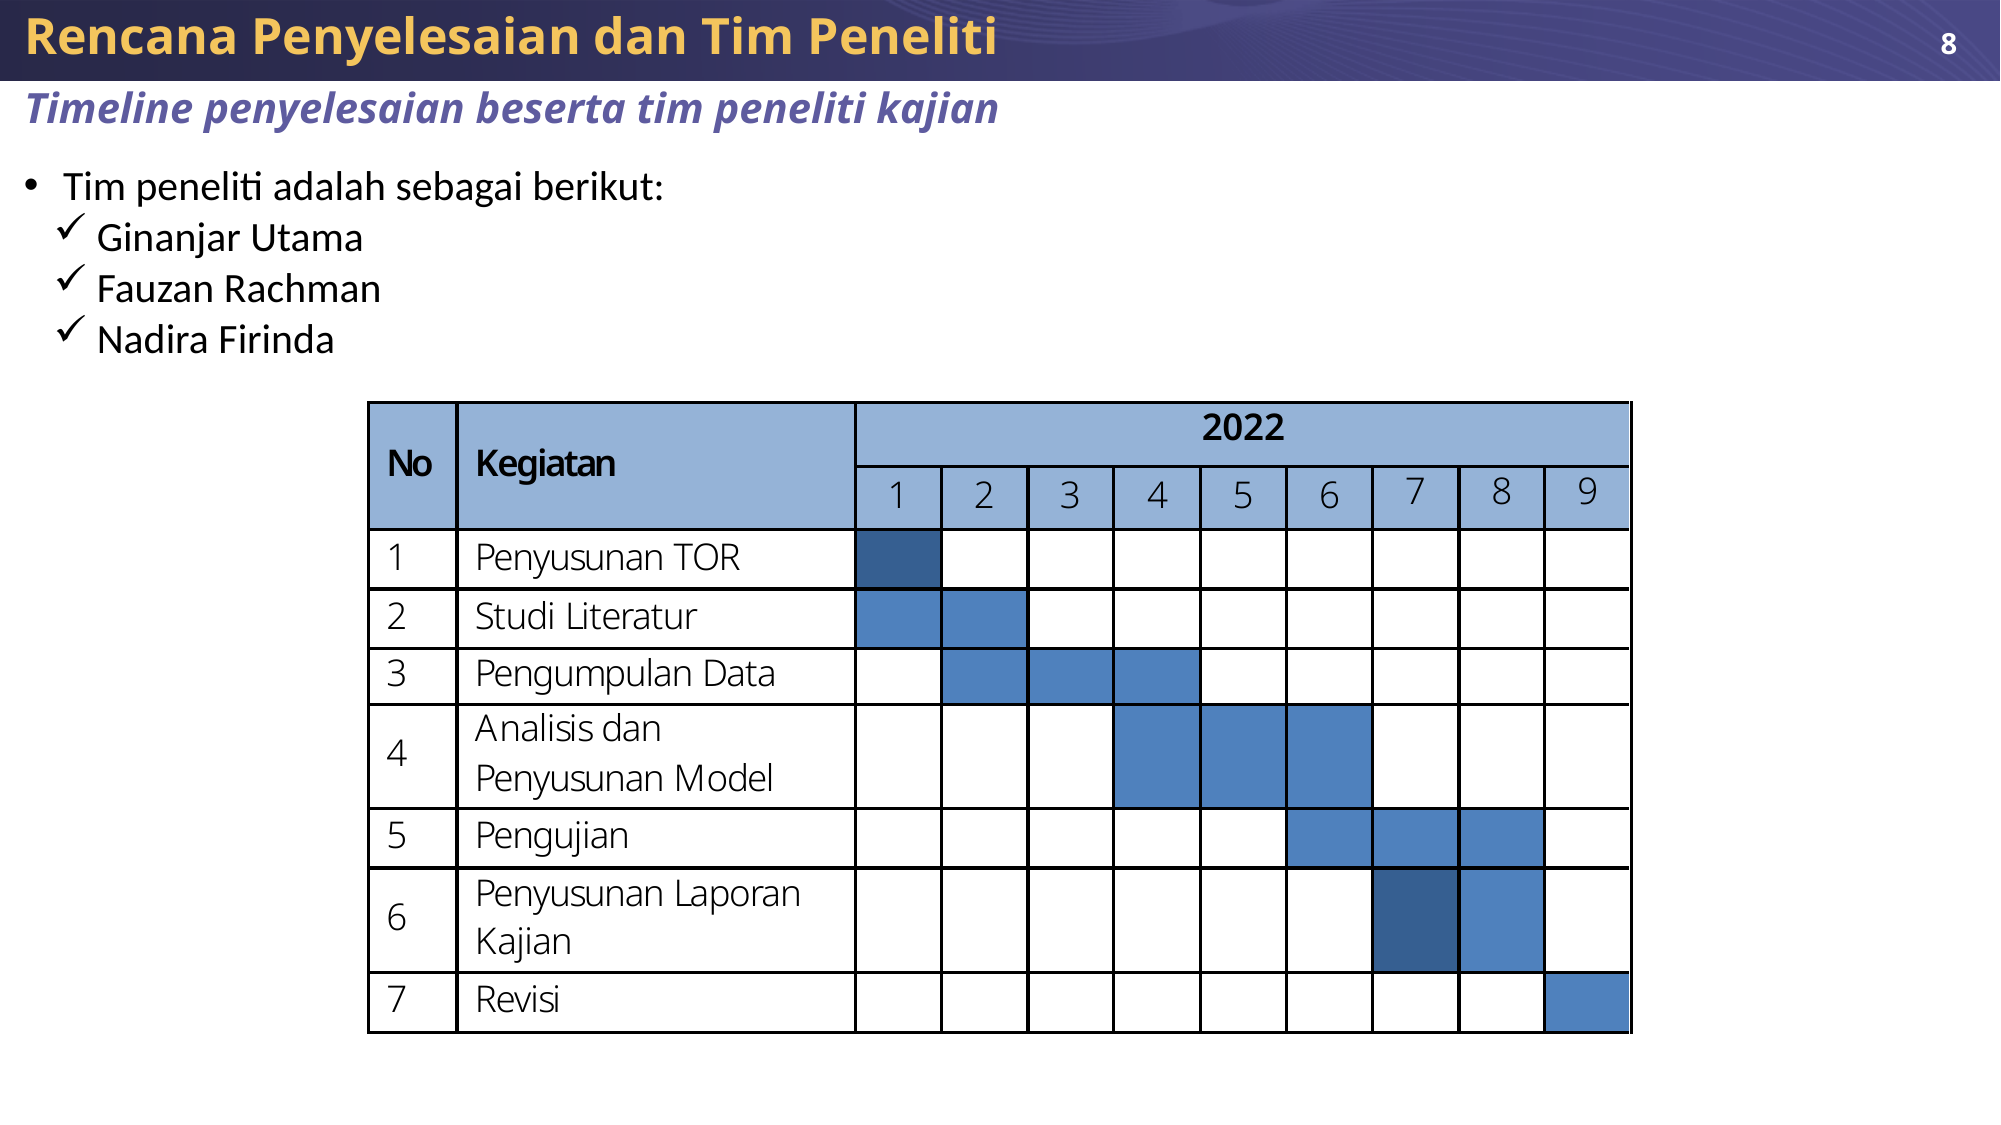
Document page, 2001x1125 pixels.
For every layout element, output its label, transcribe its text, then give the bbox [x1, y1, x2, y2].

title Rencana Penyelesaian dan Tim Peneliti [9, 4, 1850, 74]
picture [223, 400, 1777, 1074]
list Timeline penyelesaian beserta tim peneliti kajian [9, 79, 1983, 141]
picture [0, 0, 2000, 81]
list Tim peneliti adalah sebagai berikut: Ginanjar Utama Fauzan Rachman Nadira Firinda [9, 156, 1911, 809]
